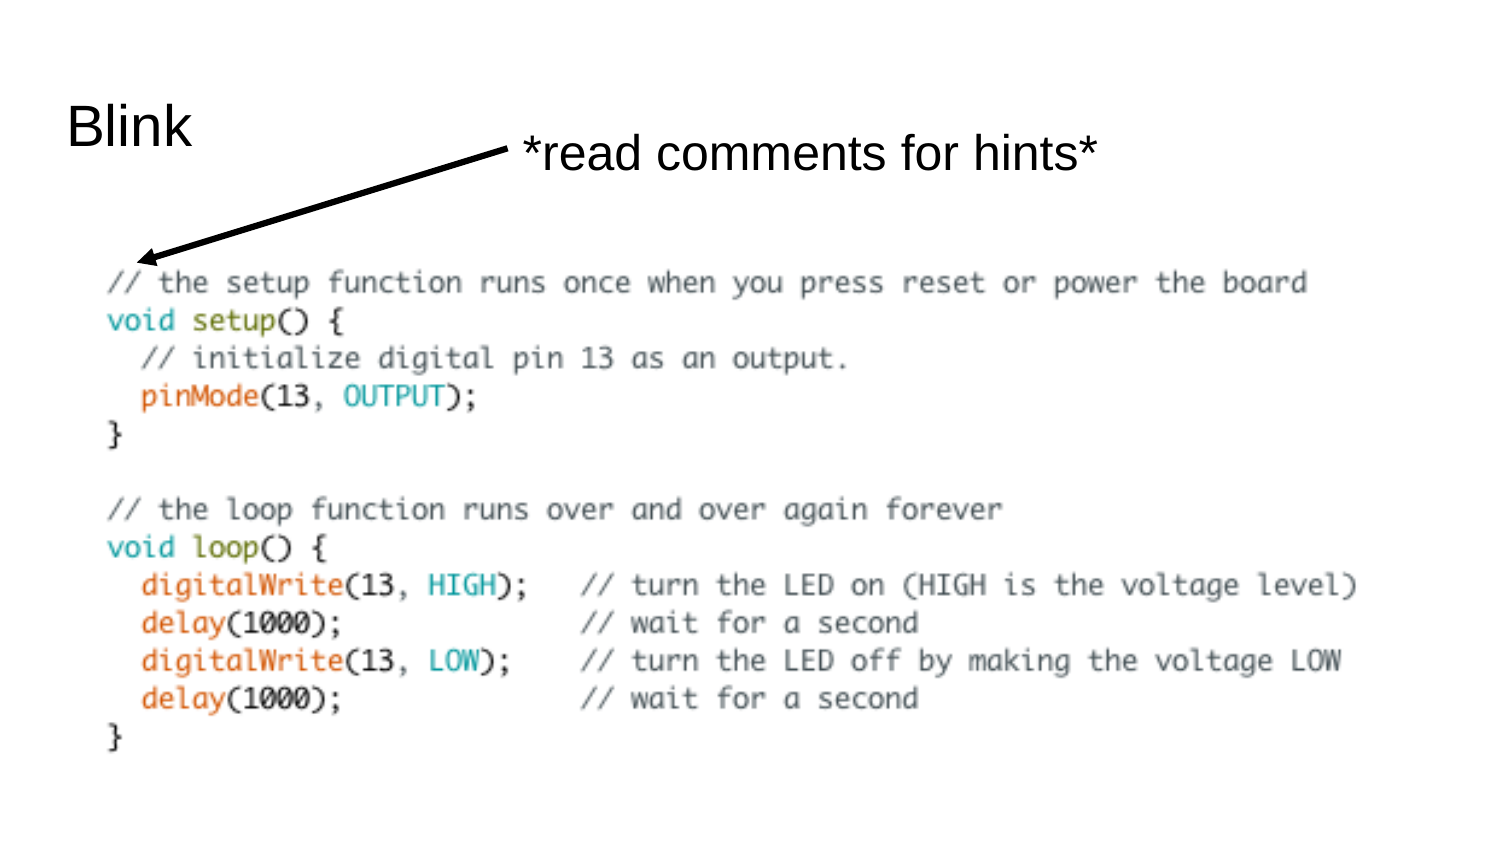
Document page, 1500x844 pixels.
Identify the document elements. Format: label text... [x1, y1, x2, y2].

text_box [136, 148, 508, 263]
text_box *read comments for hints* [507, 105, 1156, 219]
picture [102, 220, 1397, 773]
title Blink [51, 72, 297, 167]
